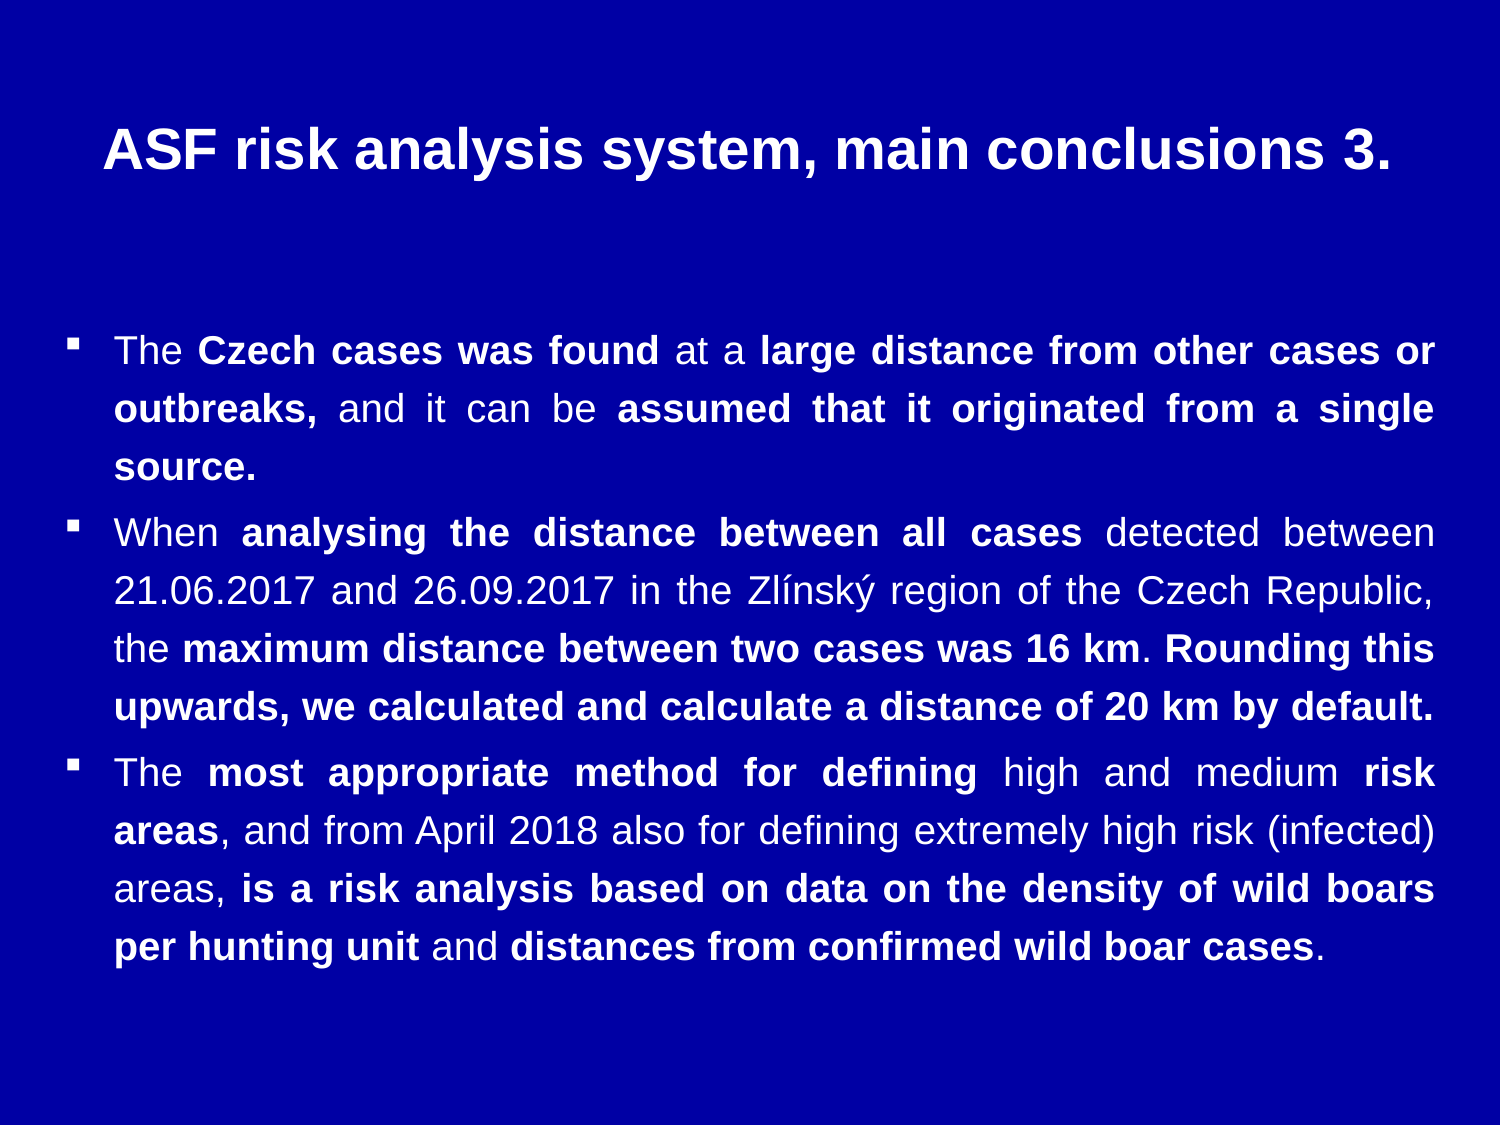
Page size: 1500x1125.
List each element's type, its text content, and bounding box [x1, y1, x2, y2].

list The Czech cases was found at a large distance from other cases or outbreaks, and it can be assumed that it originated from a single source. When analysing the distance between all cases detected between 21.06.2017 and 26.09.2017 in the Zlínský region of the Czech Republic, the maximum distance between two cases was 16 km. Rounding this upwards, we calculated and calculate a distance of 20 km by default. The most appropriate method for defining high and medium risk areas, and from April 2018 also for defining extremely high risk (infected) areas, is a risk analysis based on data on the density of wild boars per hunting unit and distances from confirmed wild boar cases. [49, 275, 1451, 1001]
title ASF risk analysis system, main conclusions 3. [49, 37, 1446, 255]
